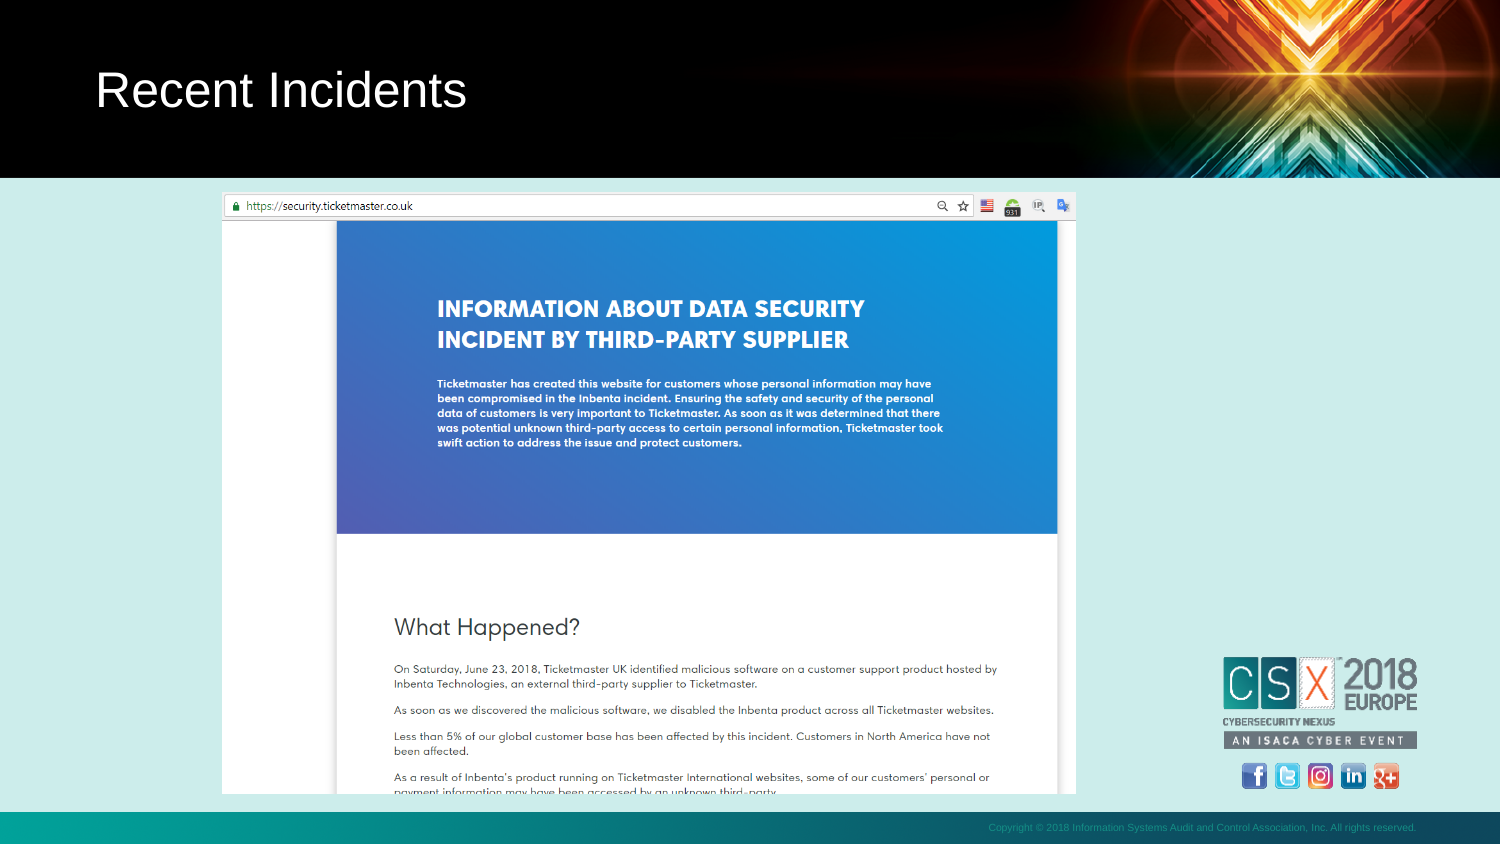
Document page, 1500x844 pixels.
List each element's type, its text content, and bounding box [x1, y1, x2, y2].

picture [0, 0, 1500, 844]
list Recent Incidents [80, 0, 1219, 176]
